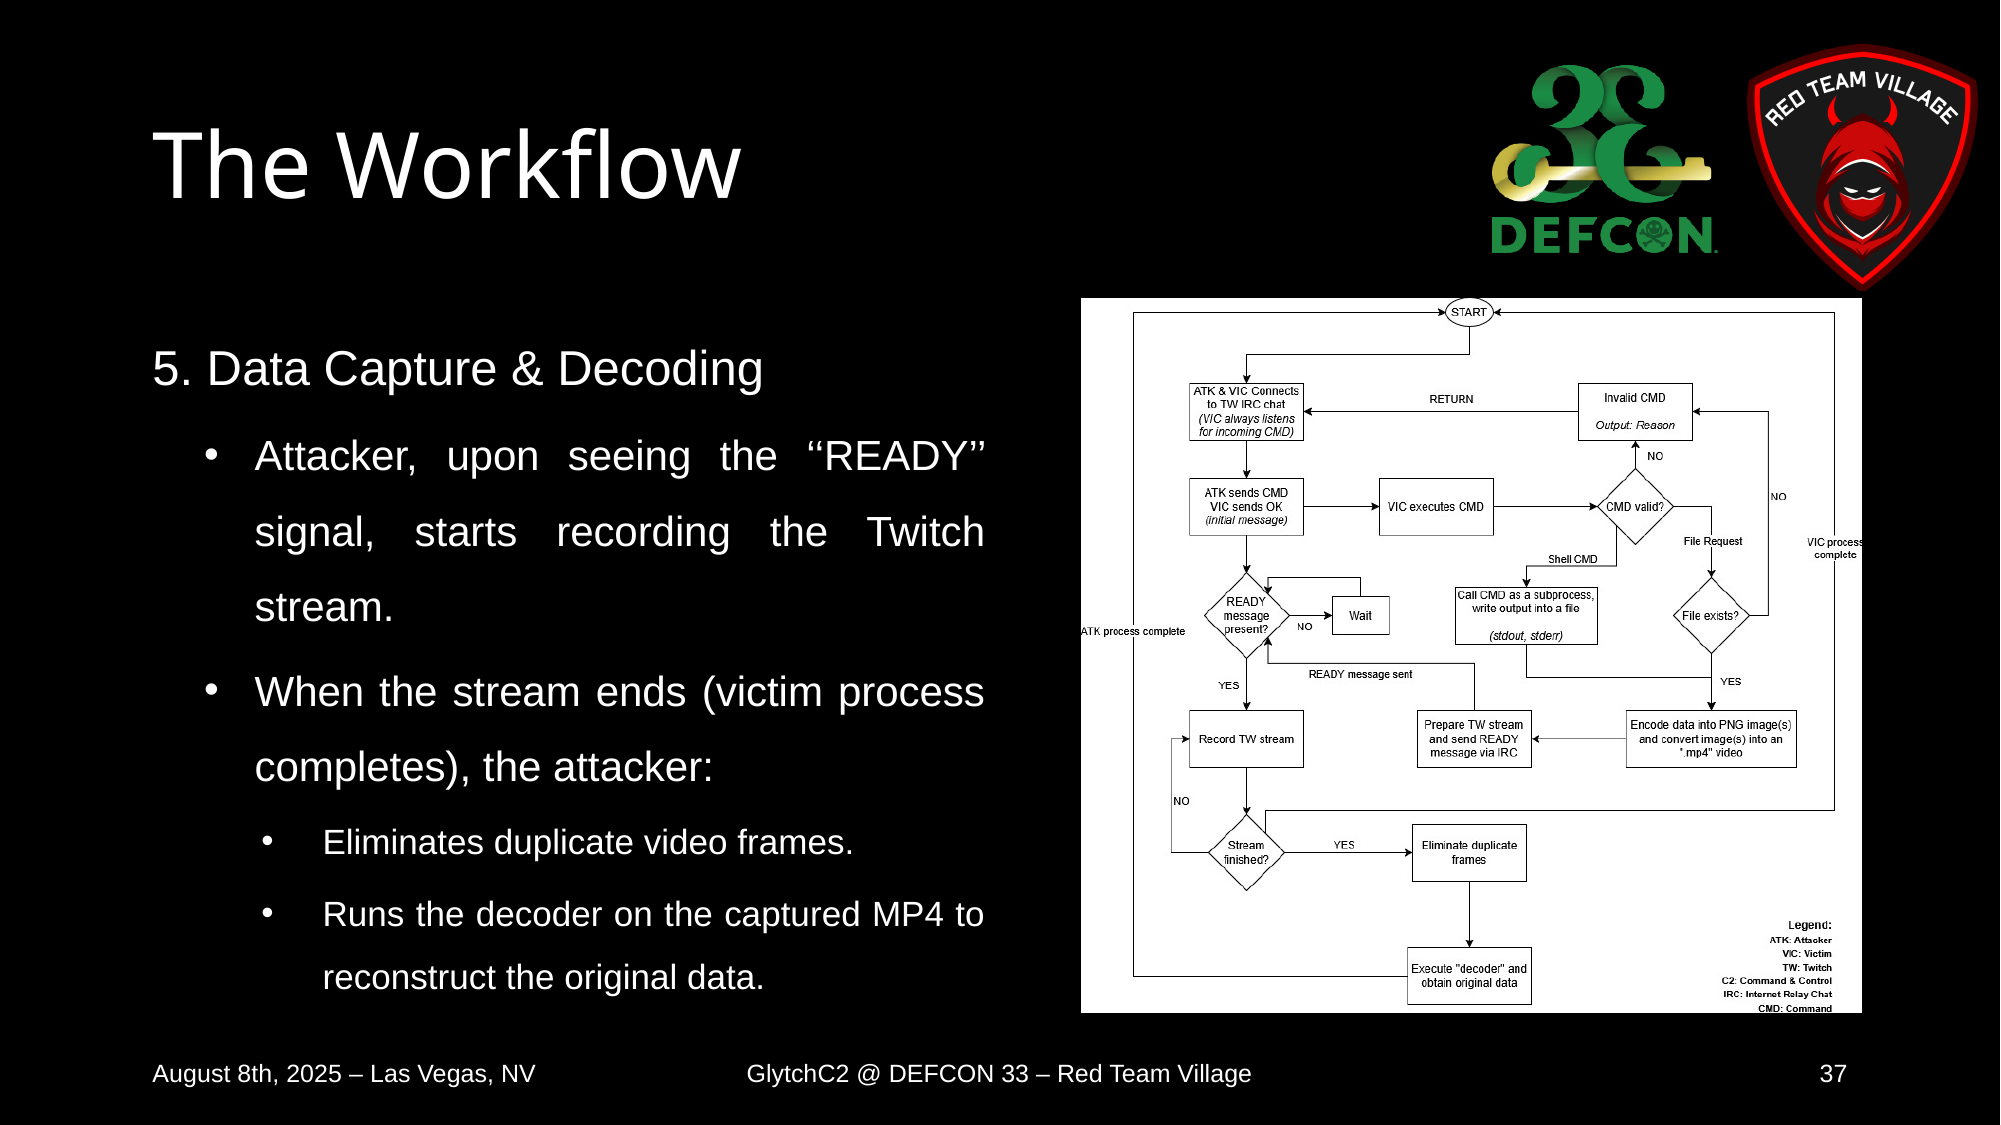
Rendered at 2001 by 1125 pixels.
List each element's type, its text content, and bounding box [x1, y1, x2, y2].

slide_number 37 [1412, 1042, 1863, 1103]
picture [1675, 0, 2001, 356]
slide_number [137, 1042, 588, 1103]
list 5. Data Capture & Decoding Attacker, upon seeing the ‘‘READY’’ signal, starts recording the Twitch stream. When the stream ends (victim process completes), the attacker: Eliminates duplicate video frames. Runs the decoder on the captured MP4 to reconstruct the original data. [137, 299, 1000, 1014]
footer GlytchC2 @ DEFCON 33 – Red Team Village [662, 1042, 1338, 1103]
title The Workflow [137, 59, 1863, 278]
picture [1080, 297, 1863, 1014]
